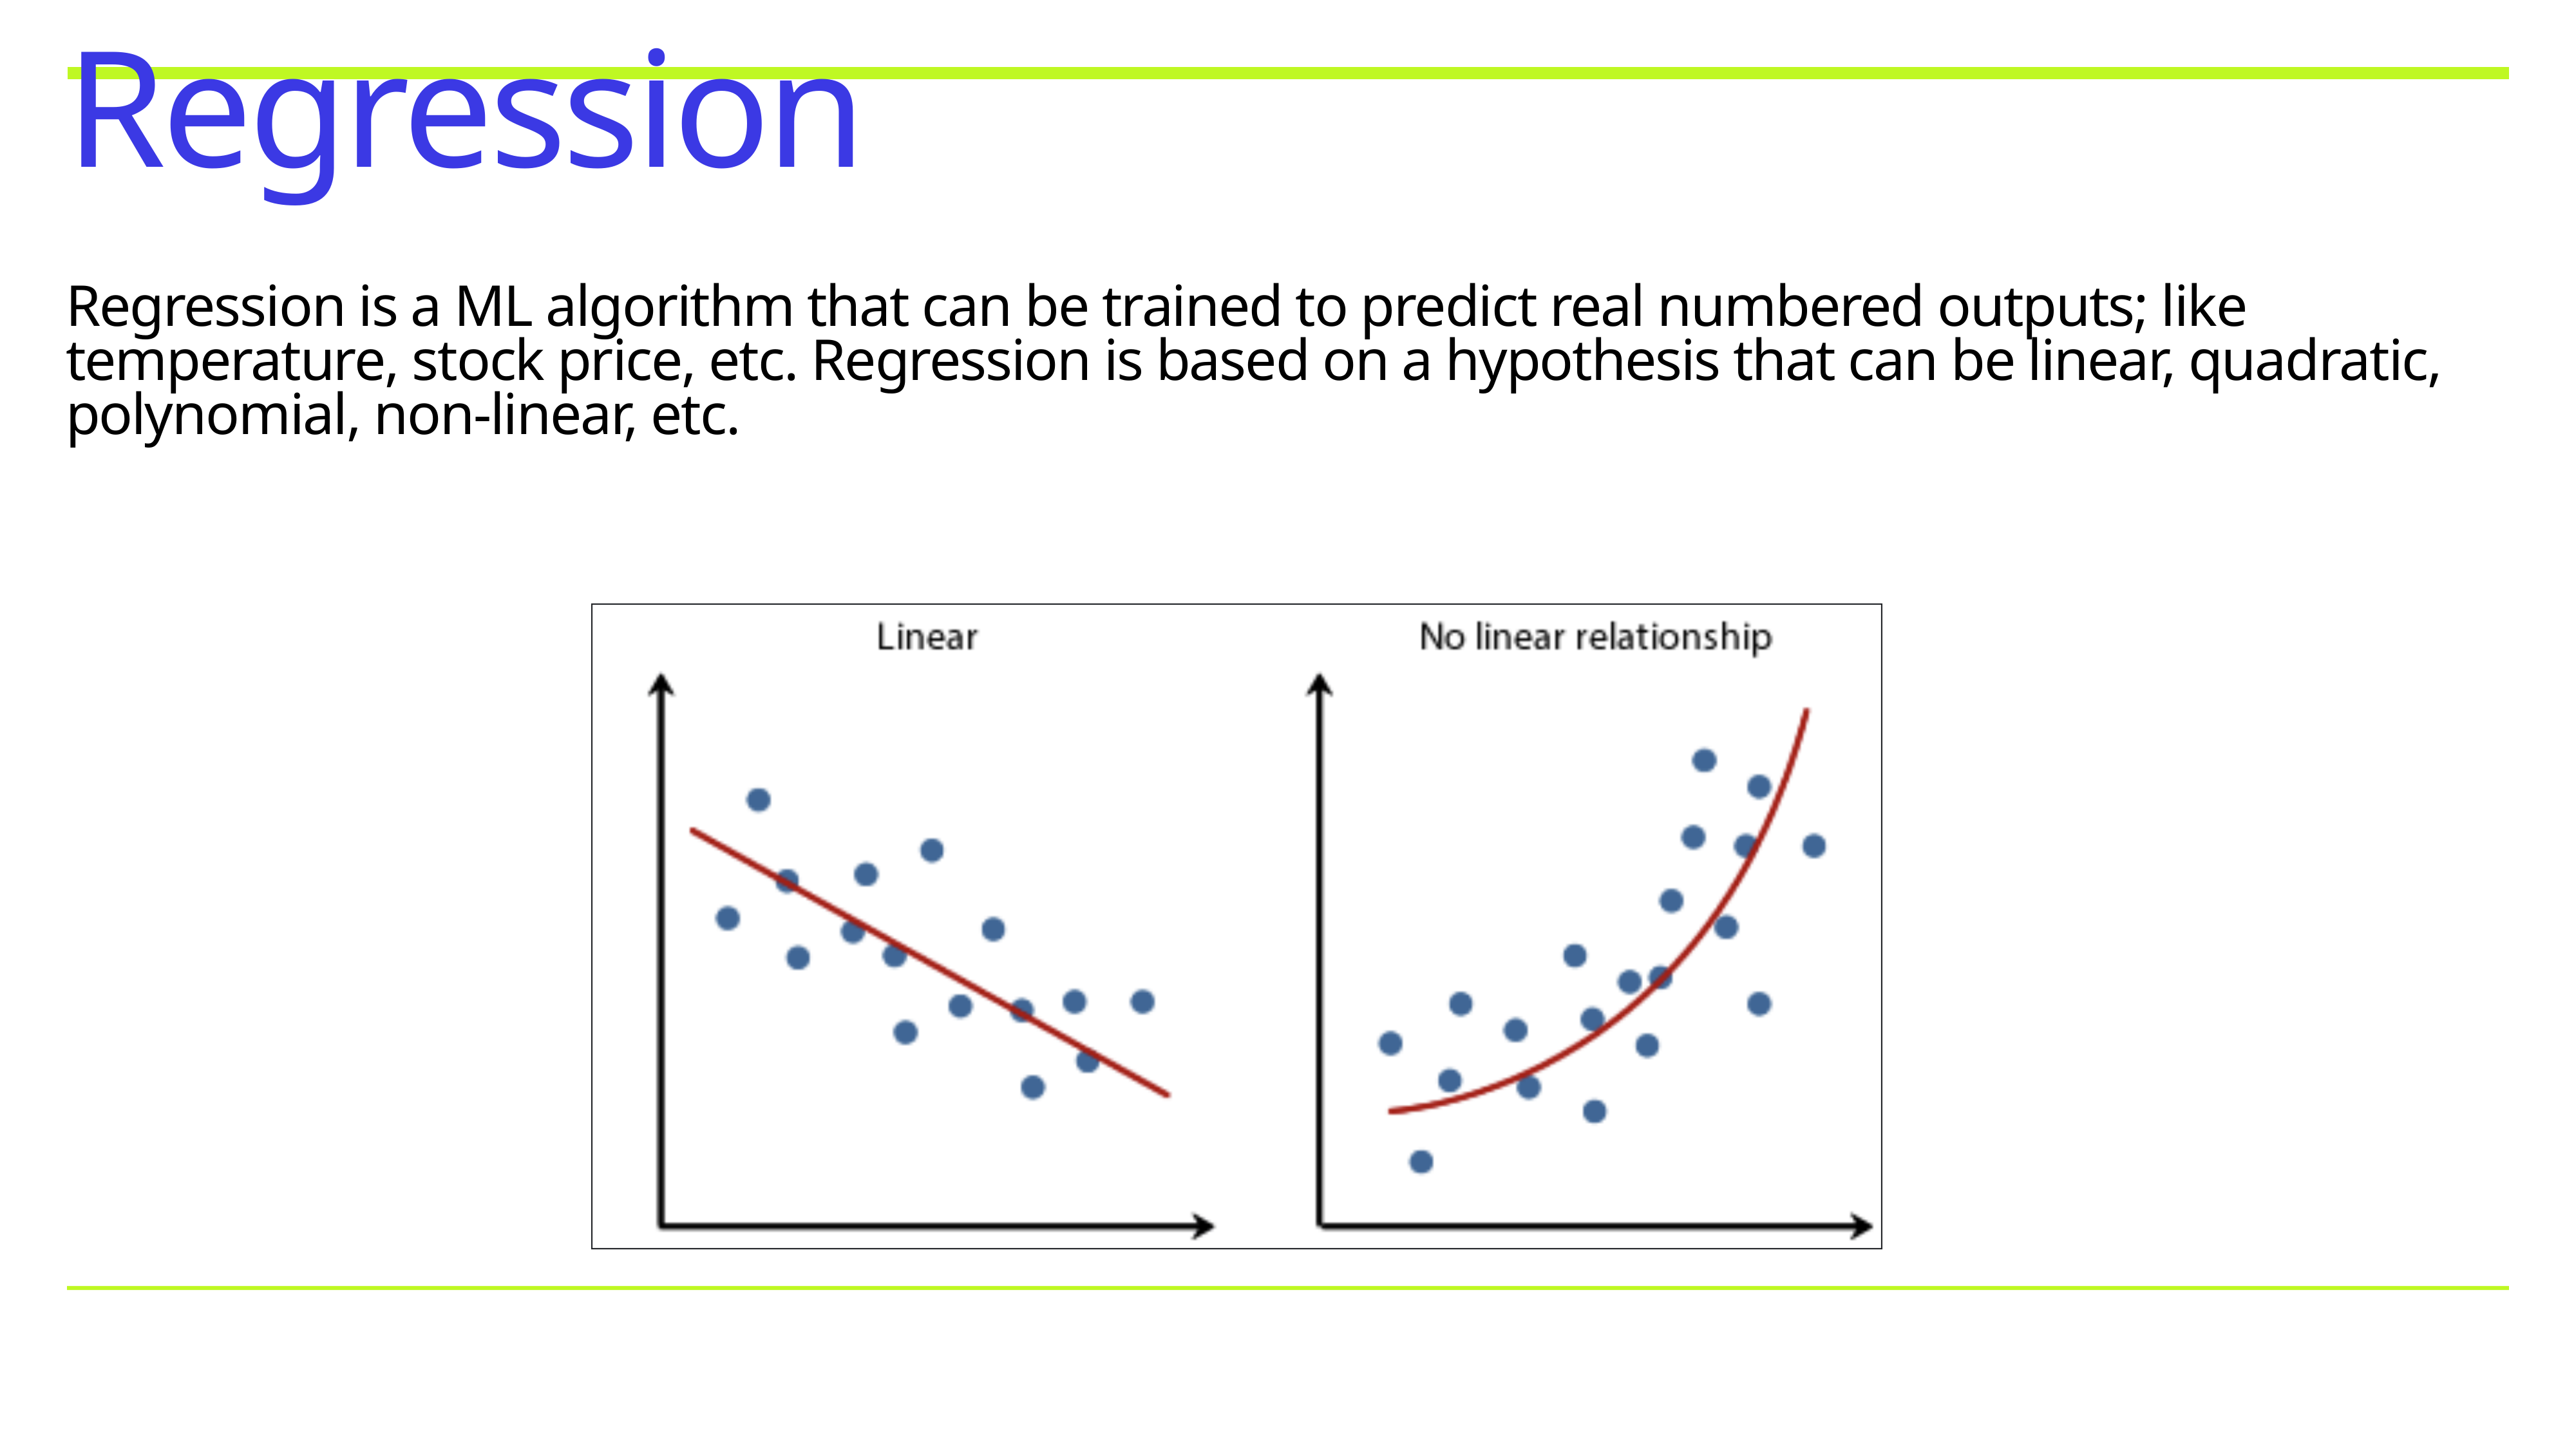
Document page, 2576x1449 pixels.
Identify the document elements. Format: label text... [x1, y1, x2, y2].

title Regression [60, 68, 2516, 276]
list Regression is a ML algorithm that can be trained to predict real numbered outputs; like temperature, stock price, etc. Regression is based on a hypothesis that can be linear, quadratic, polynomial, non-linear, etc. [60, 277, 2516, 1091]
picture [591, 603, 1882, 1250]
